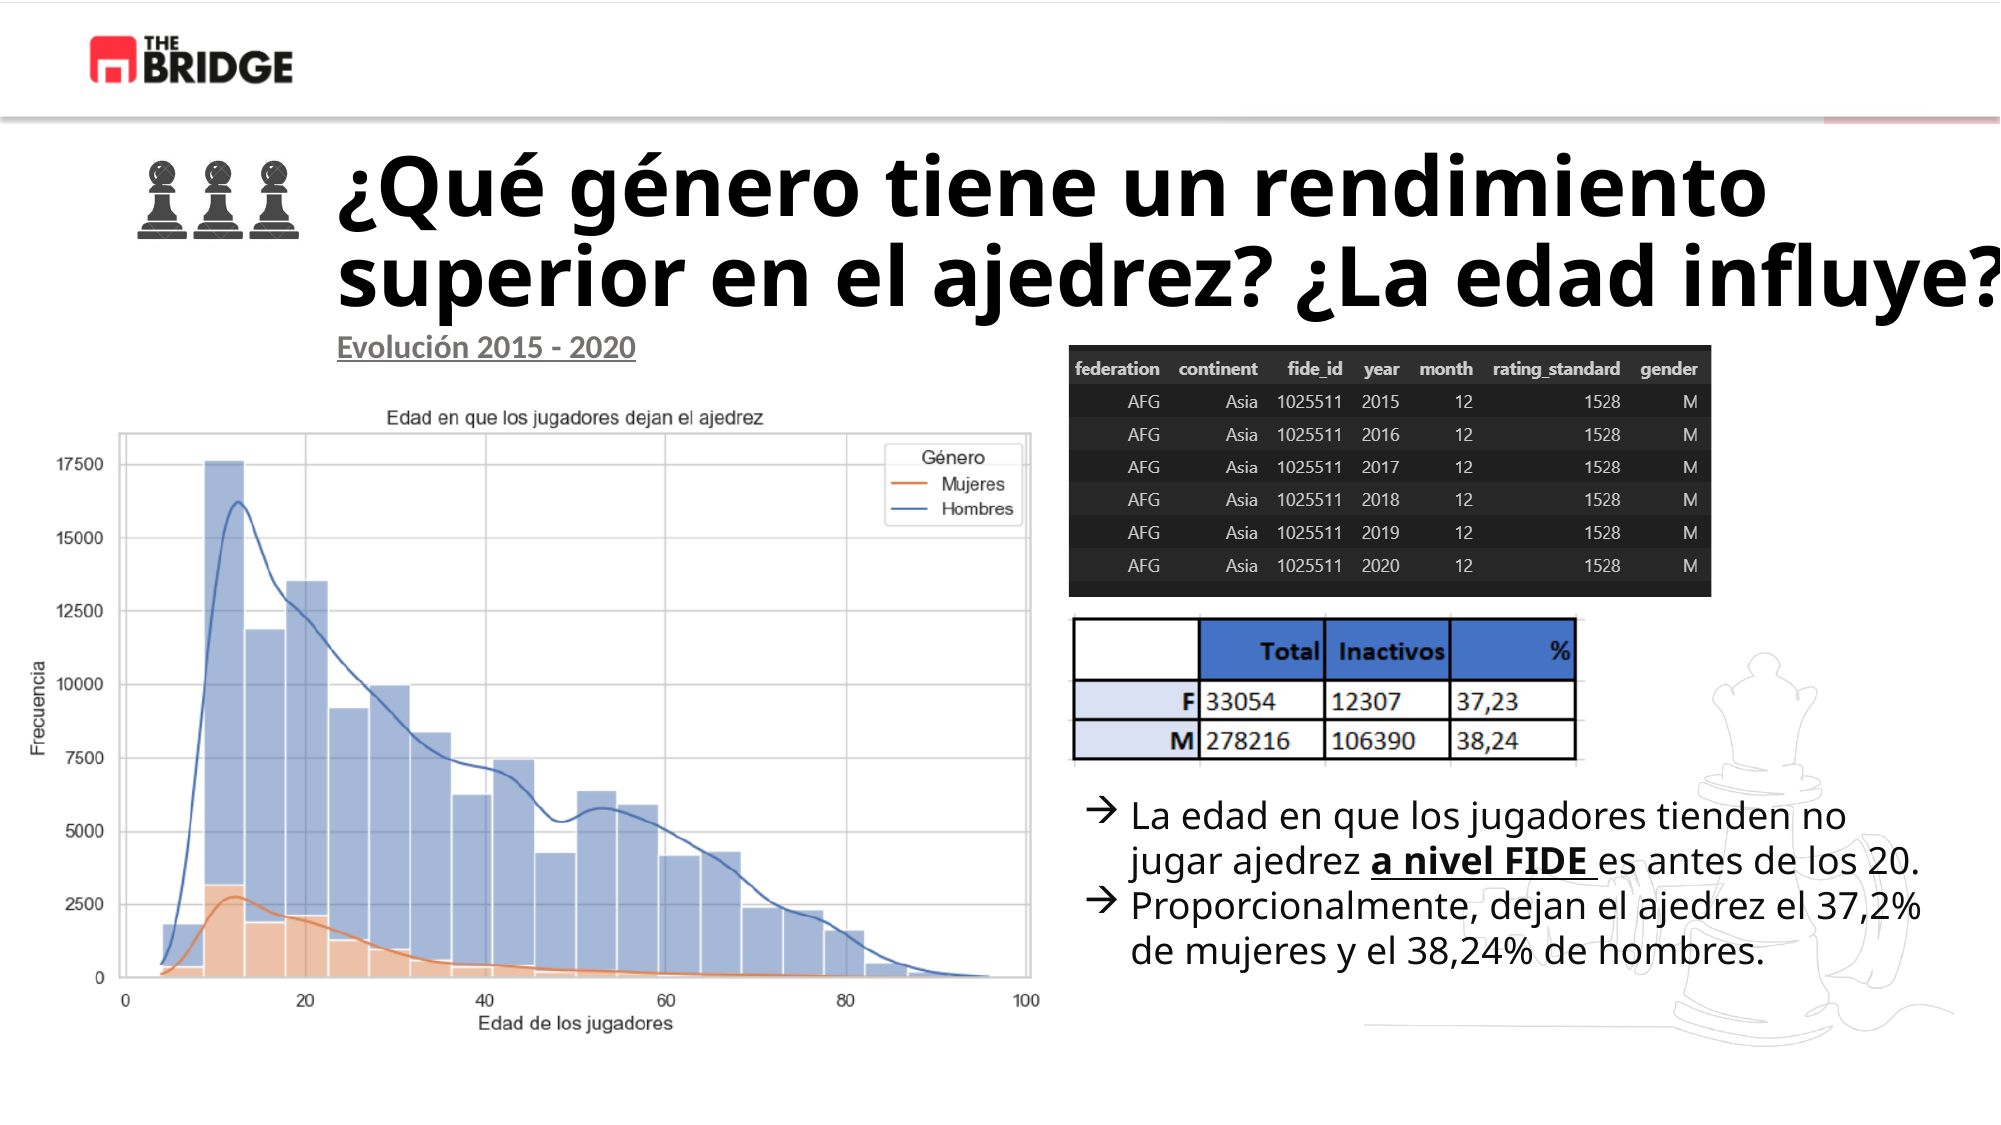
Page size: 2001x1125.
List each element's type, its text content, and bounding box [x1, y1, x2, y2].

picture [0, 2, 2000, 124]
text_box ¿Qué género tiene un rendimiento superior en el ajedrez? ¿La edad influye? [322, 126, 2000, 344]
picture [135, 158, 304, 247]
text_box Evolución 2015 - 2020 [322, 317, 883, 373]
picture [17, 402, 1051, 1043]
text_box La edad en que los jugadores tienden no jugar ajedrez a nivel FIDE es antes de los 20. Proporcionalmente, dejan el ajedrez el 37,2% de mujeres y el 38,24% de hombres. [1068, 784, 1317, 980]
picture [1068, 345, 2000, 1125]
